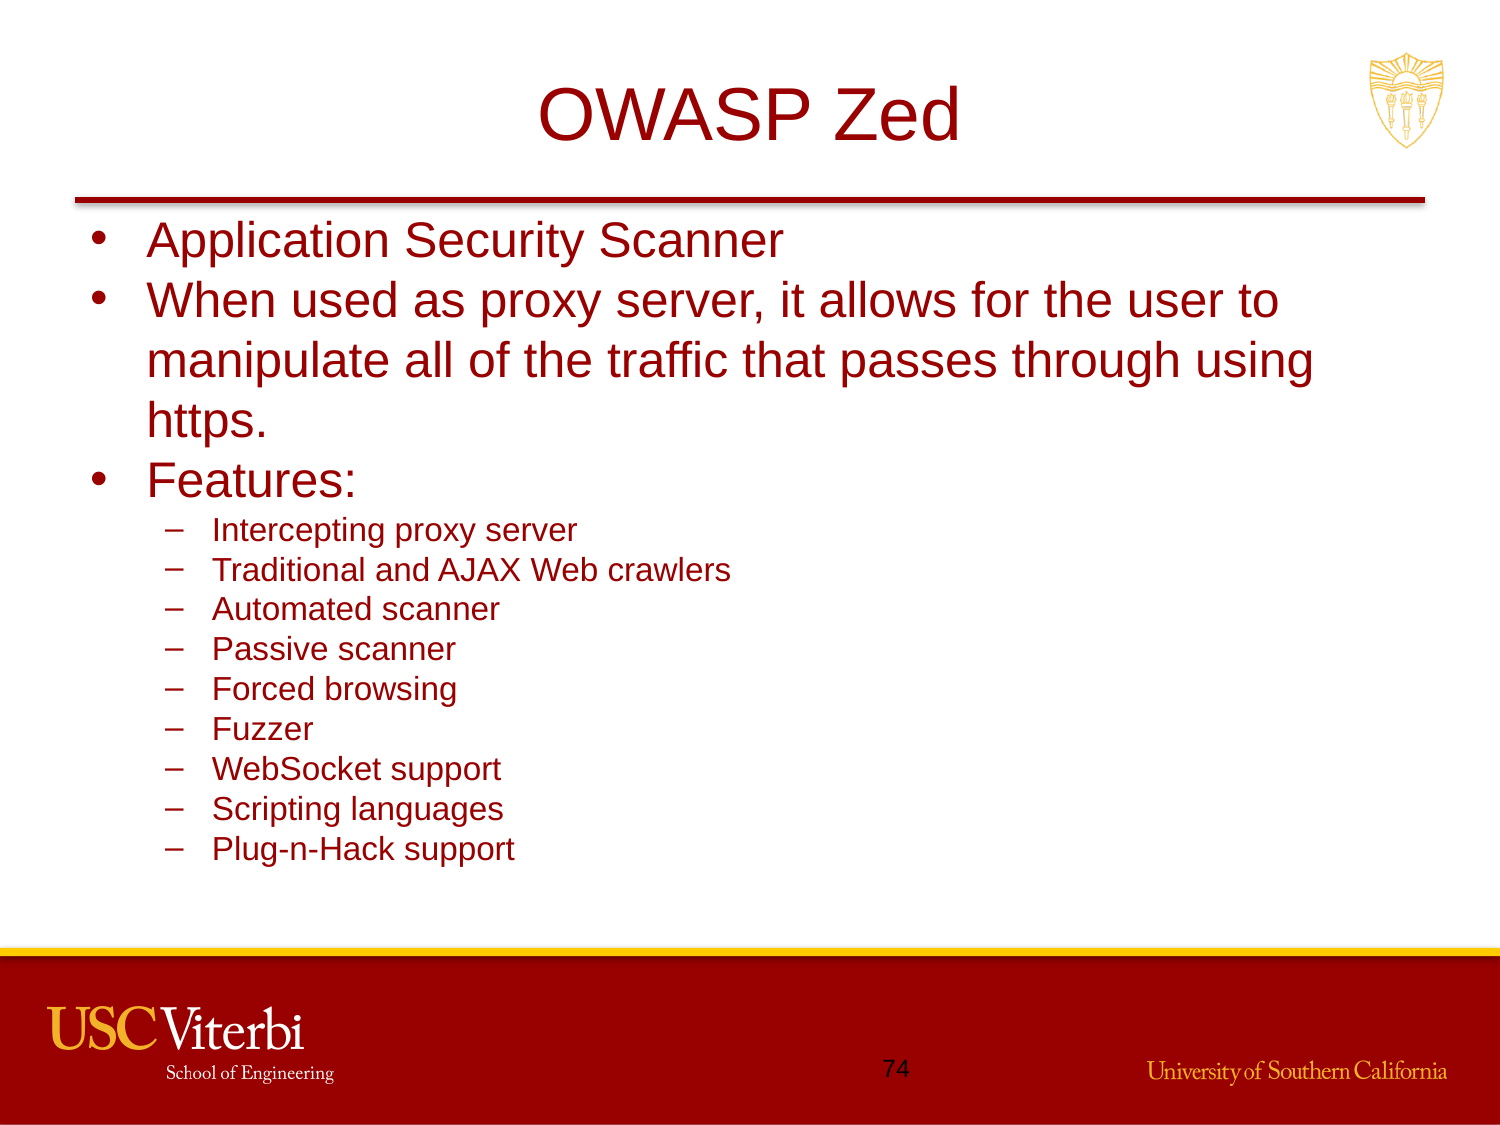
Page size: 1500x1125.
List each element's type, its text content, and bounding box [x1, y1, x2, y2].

title OWASP Zed [75, 45, 1425, 200]
slide_number 73 [575, 1037, 925, 1098]
picture [1345, 39, 1468, 162]
list Application Security Scanner When used as proxy server, it allows for the user to manipulate all of the traffic that passes through using https. Features: Intercepting proxy server Traditional and AJAX Web crawlers Automated scanner Passive scanner Forced browsing Fuzzer WebSocket support Scripting languages Plug-n-Hack support [75, 200, 1425, 943]
picture [47, 1006, 334, 1084]
picture [1147, 1060, 1447, 1086]
